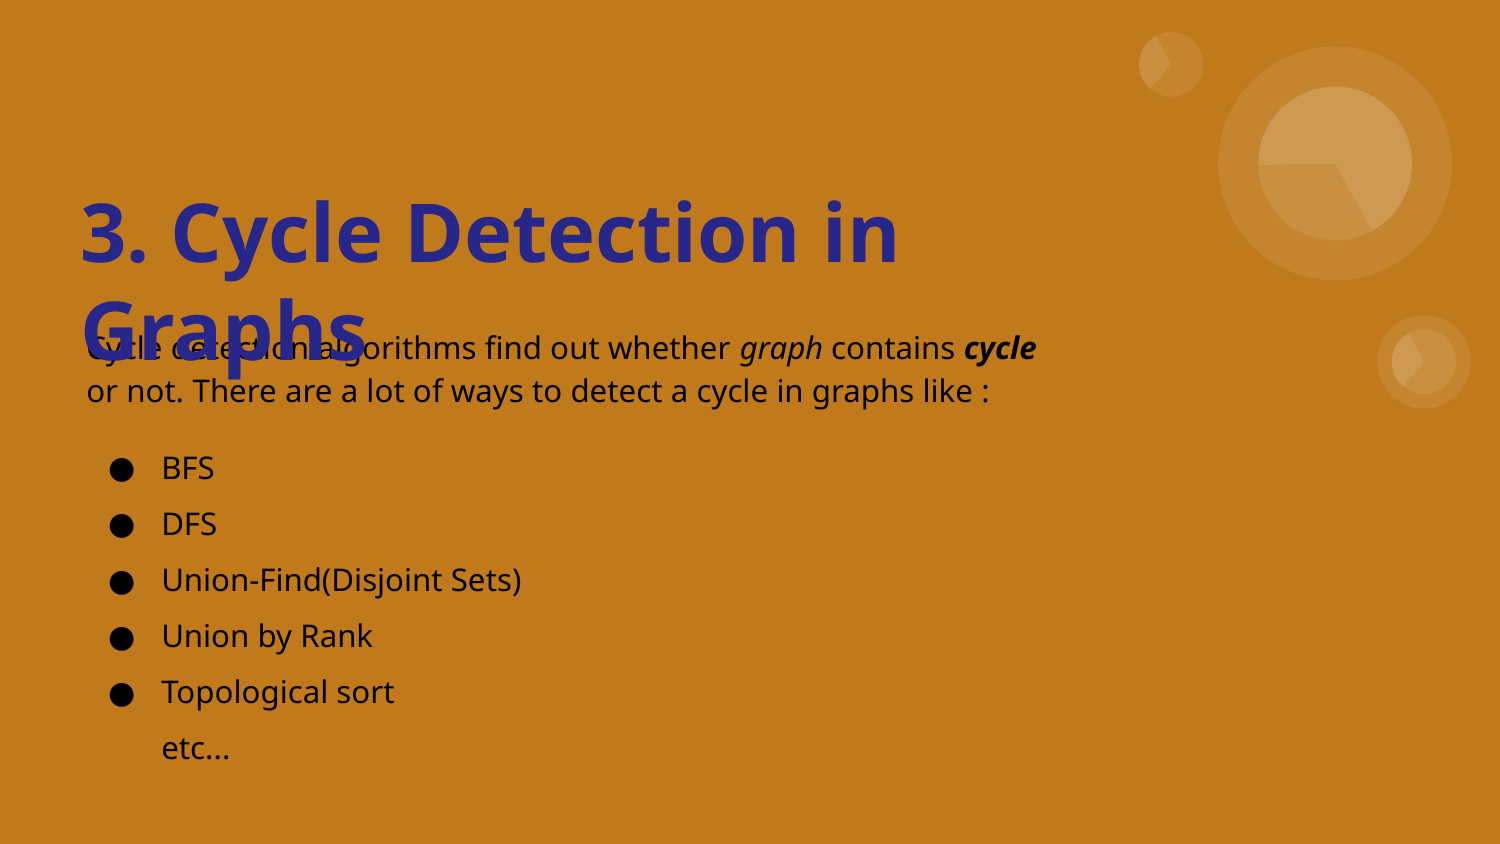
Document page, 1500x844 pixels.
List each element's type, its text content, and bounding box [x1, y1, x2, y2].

title Cycle detection algorithms find out whether graph contains cycle or not. There are a lot of ways to detect a cycle in graphs like : BFS DFS Union-Find(Disjoint Sets) Union by Rank Topological sort etc... [71, 283, 1081, 821]
text_box 3. Cycle Detection in Graphs [64, 166, 1191, 283]
